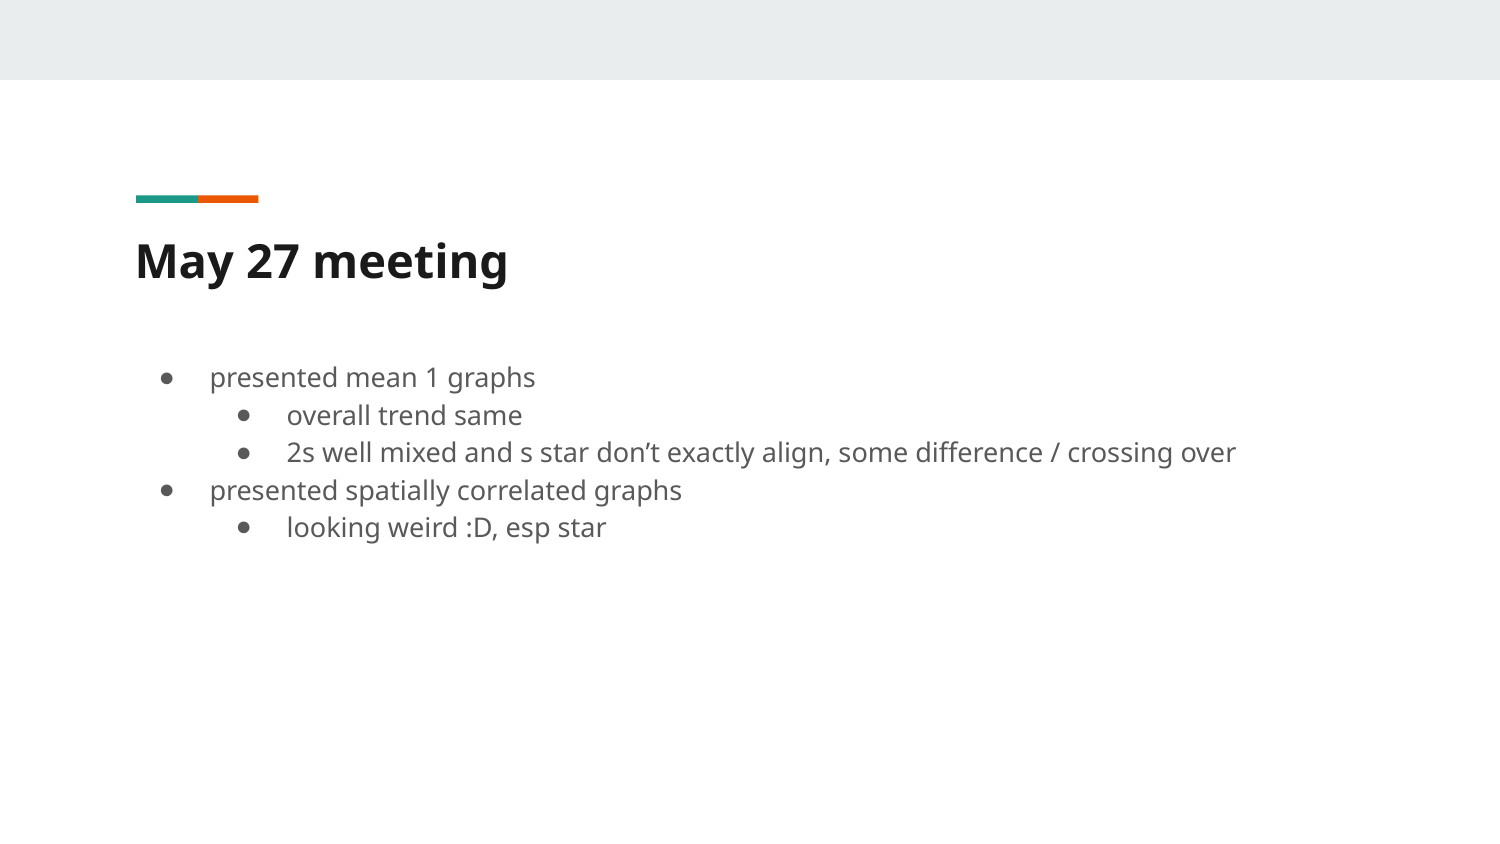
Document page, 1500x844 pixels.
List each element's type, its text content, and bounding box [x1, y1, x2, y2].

title May 27 meeting [119, 215, 1382, 305]
list presented mean 1 graphs overall trend same 2s well mixed and s star don’t exactly align, some difference / crossing over presented spatially correlated graphs looking weird :D, esp star [119, 340, 1382, 713]
